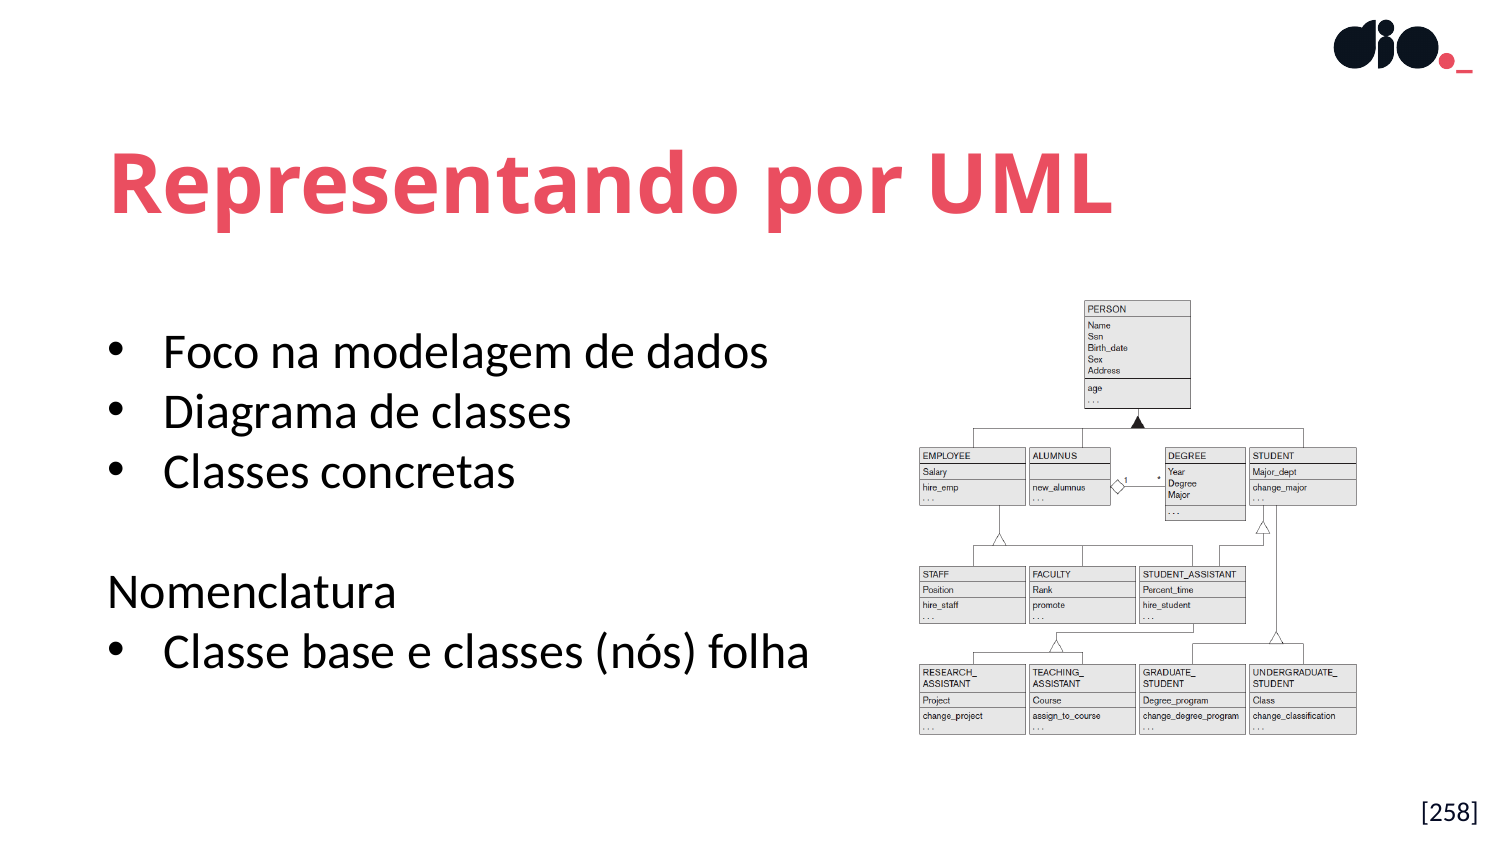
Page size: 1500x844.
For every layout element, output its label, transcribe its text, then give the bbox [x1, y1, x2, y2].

text_box Representando por UML [92, 104, 1408, 243]
picture [910, 294, 1365, 741]
picture [1333, 19, 1473, 74]
text_box Foco na modelagem de dados Diagrama de classes Classes concretas Nomenclatura Classe base e classes (nós) folha [92, 242, 1415, 755]
slide_number [258] [1403, 779, 1494, 844]
